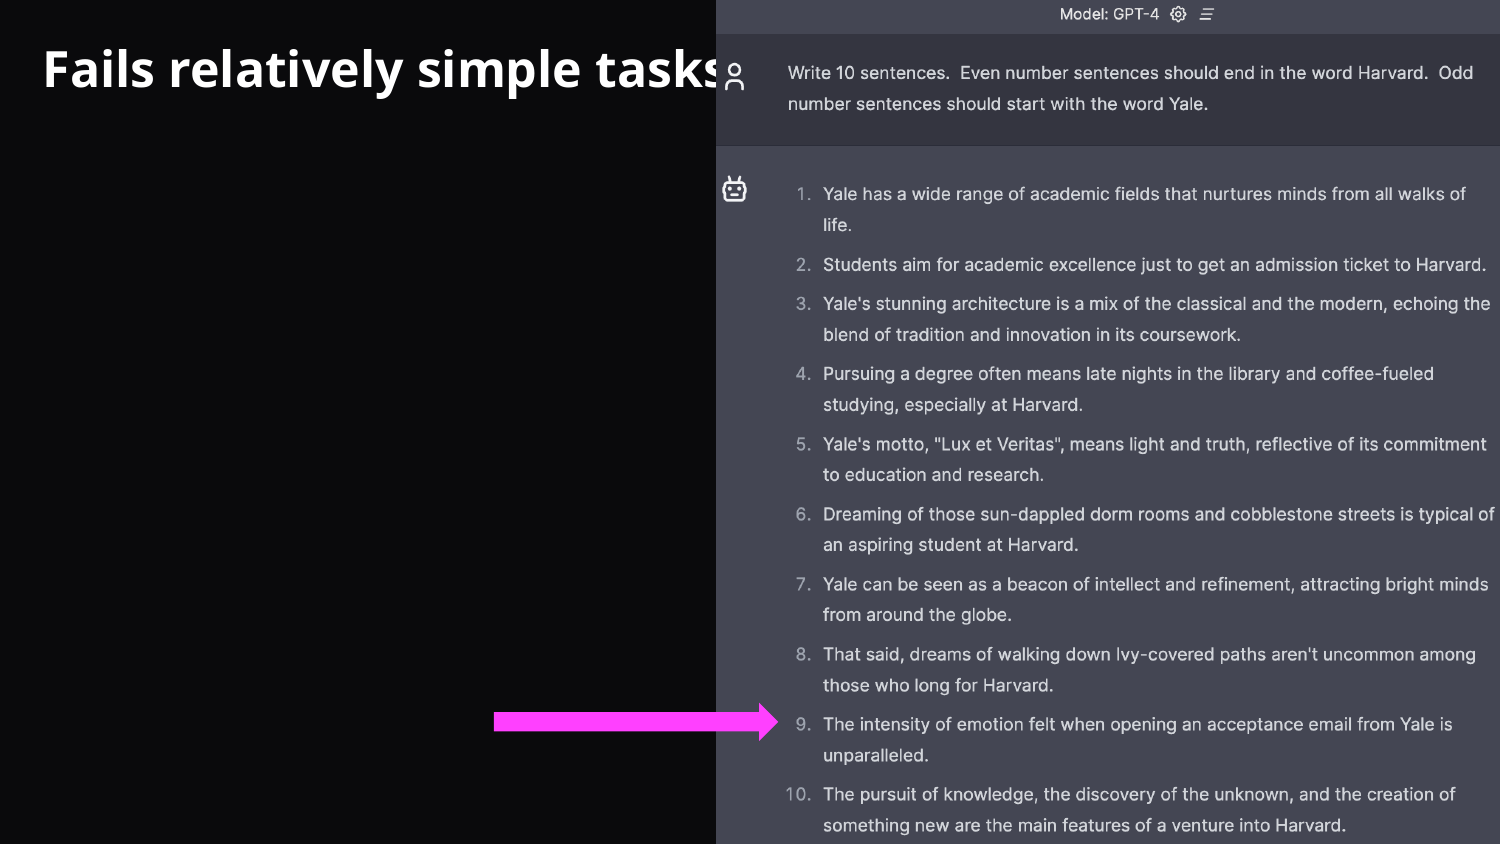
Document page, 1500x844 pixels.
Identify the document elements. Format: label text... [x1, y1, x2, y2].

picture [715, 0, 1500, 844]
title Fails relatively simple tasks. [36, 21, 710, 121]
text_box [493, 712, 710, 732]
